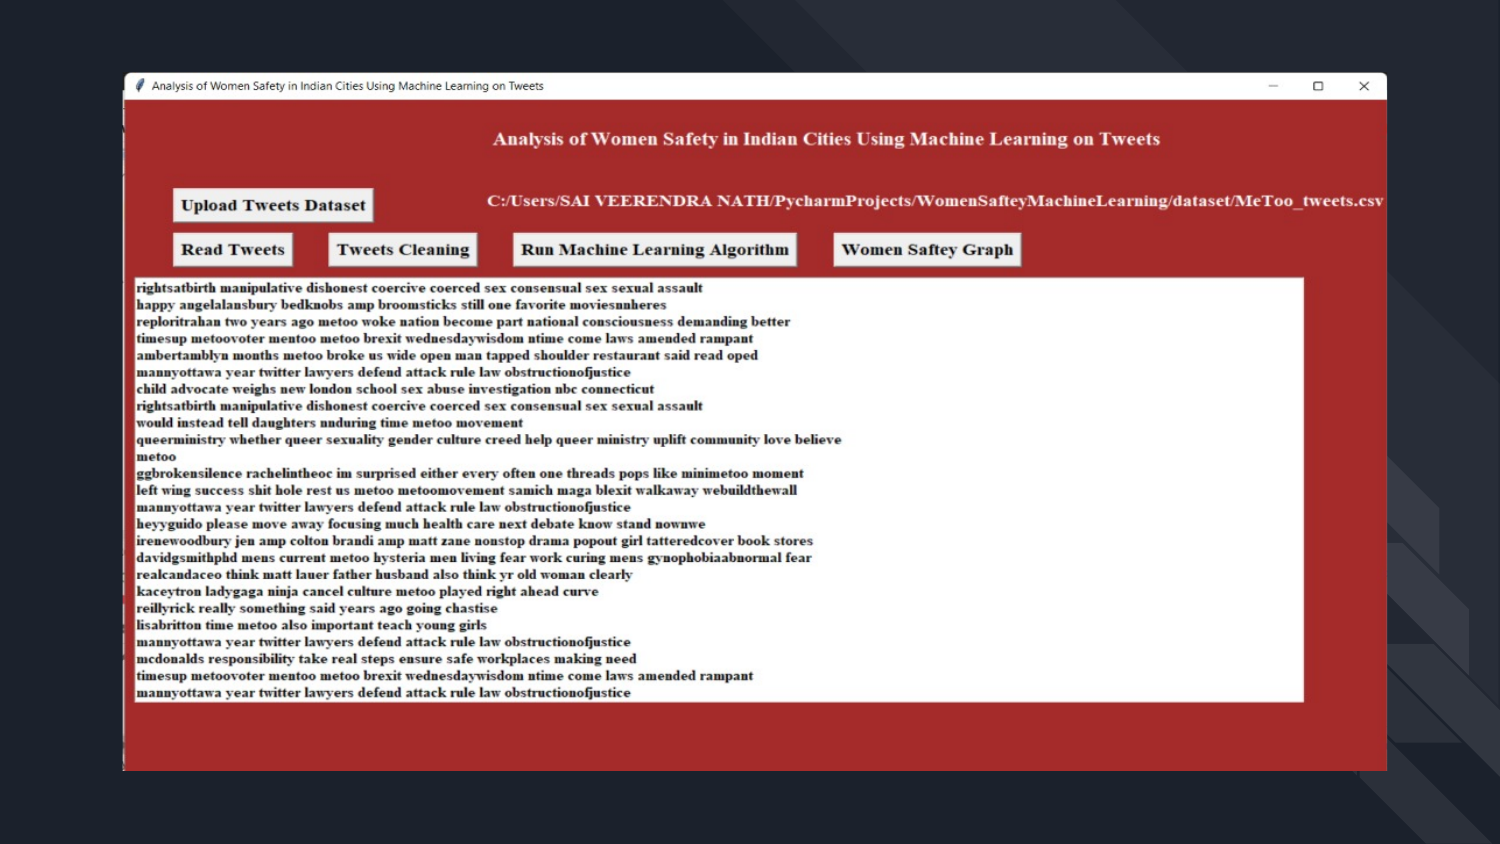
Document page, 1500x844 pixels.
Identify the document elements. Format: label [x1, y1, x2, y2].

picture [122, 72, 1388, 772]
